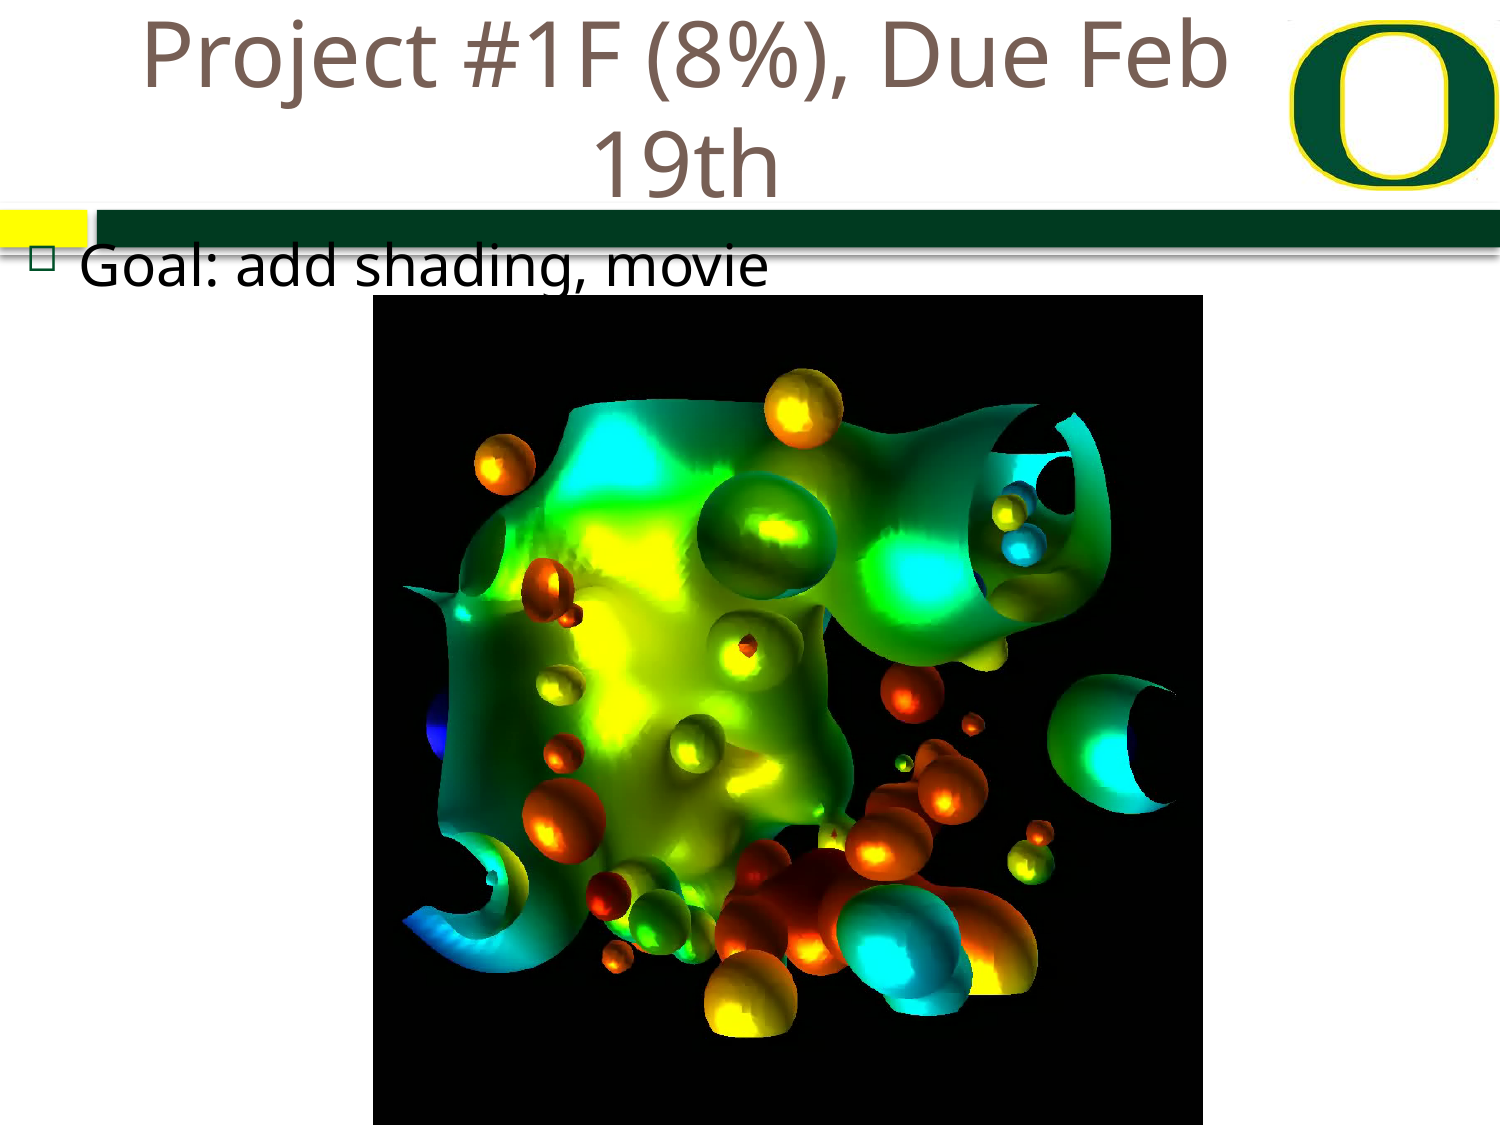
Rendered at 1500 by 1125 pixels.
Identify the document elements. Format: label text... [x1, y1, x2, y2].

picture [1287, 20, 1500, 191]
list Goal: add shading, movie [11, 220, 1338, 958]
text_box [372, 294, 1204, 1125]
title Project #1F (8%), Due Feb 19th [17, 24, 1355, 187]
